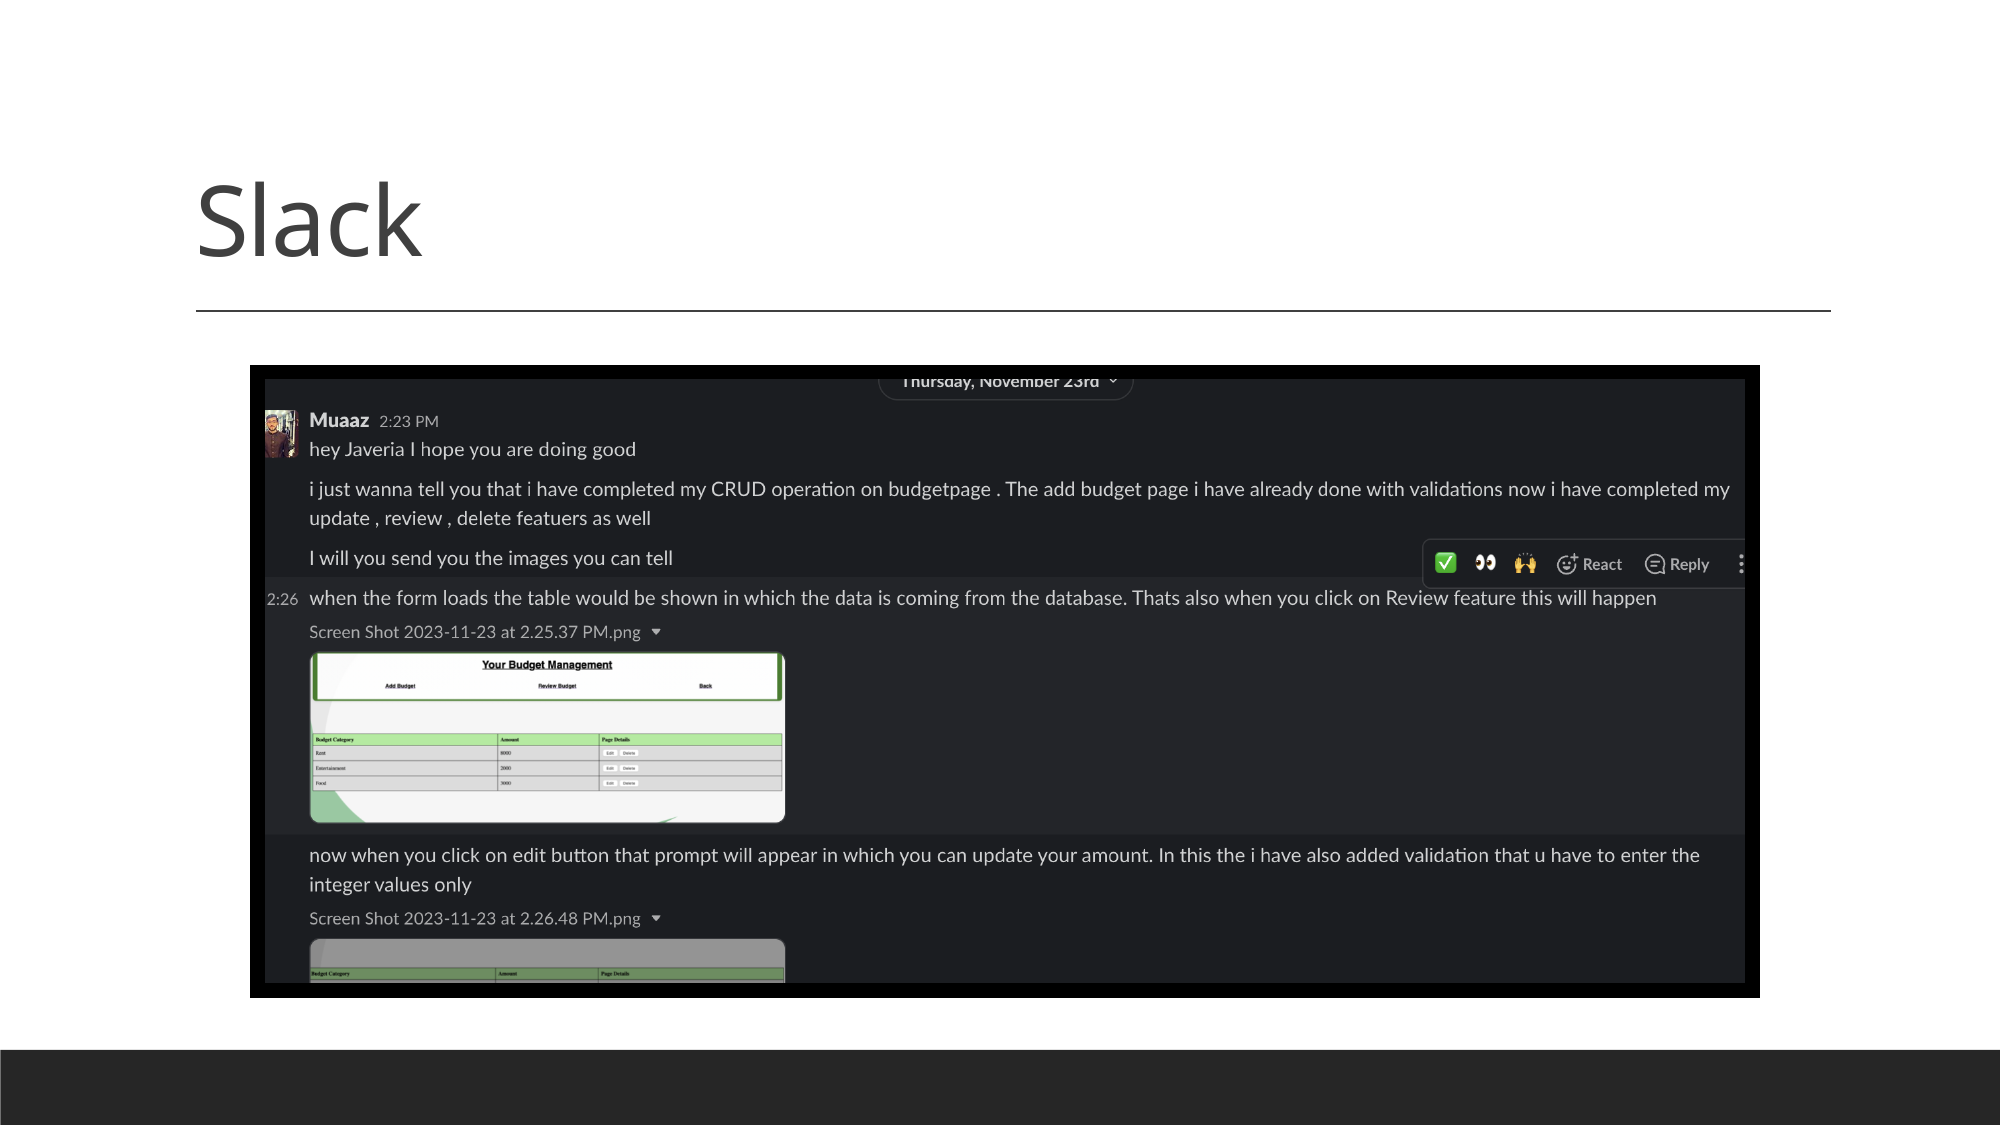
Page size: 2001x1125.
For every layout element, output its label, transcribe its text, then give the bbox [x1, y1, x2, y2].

picture [264, 378, 1746, 984]
title Slack [180, 47, 1830, 285]
